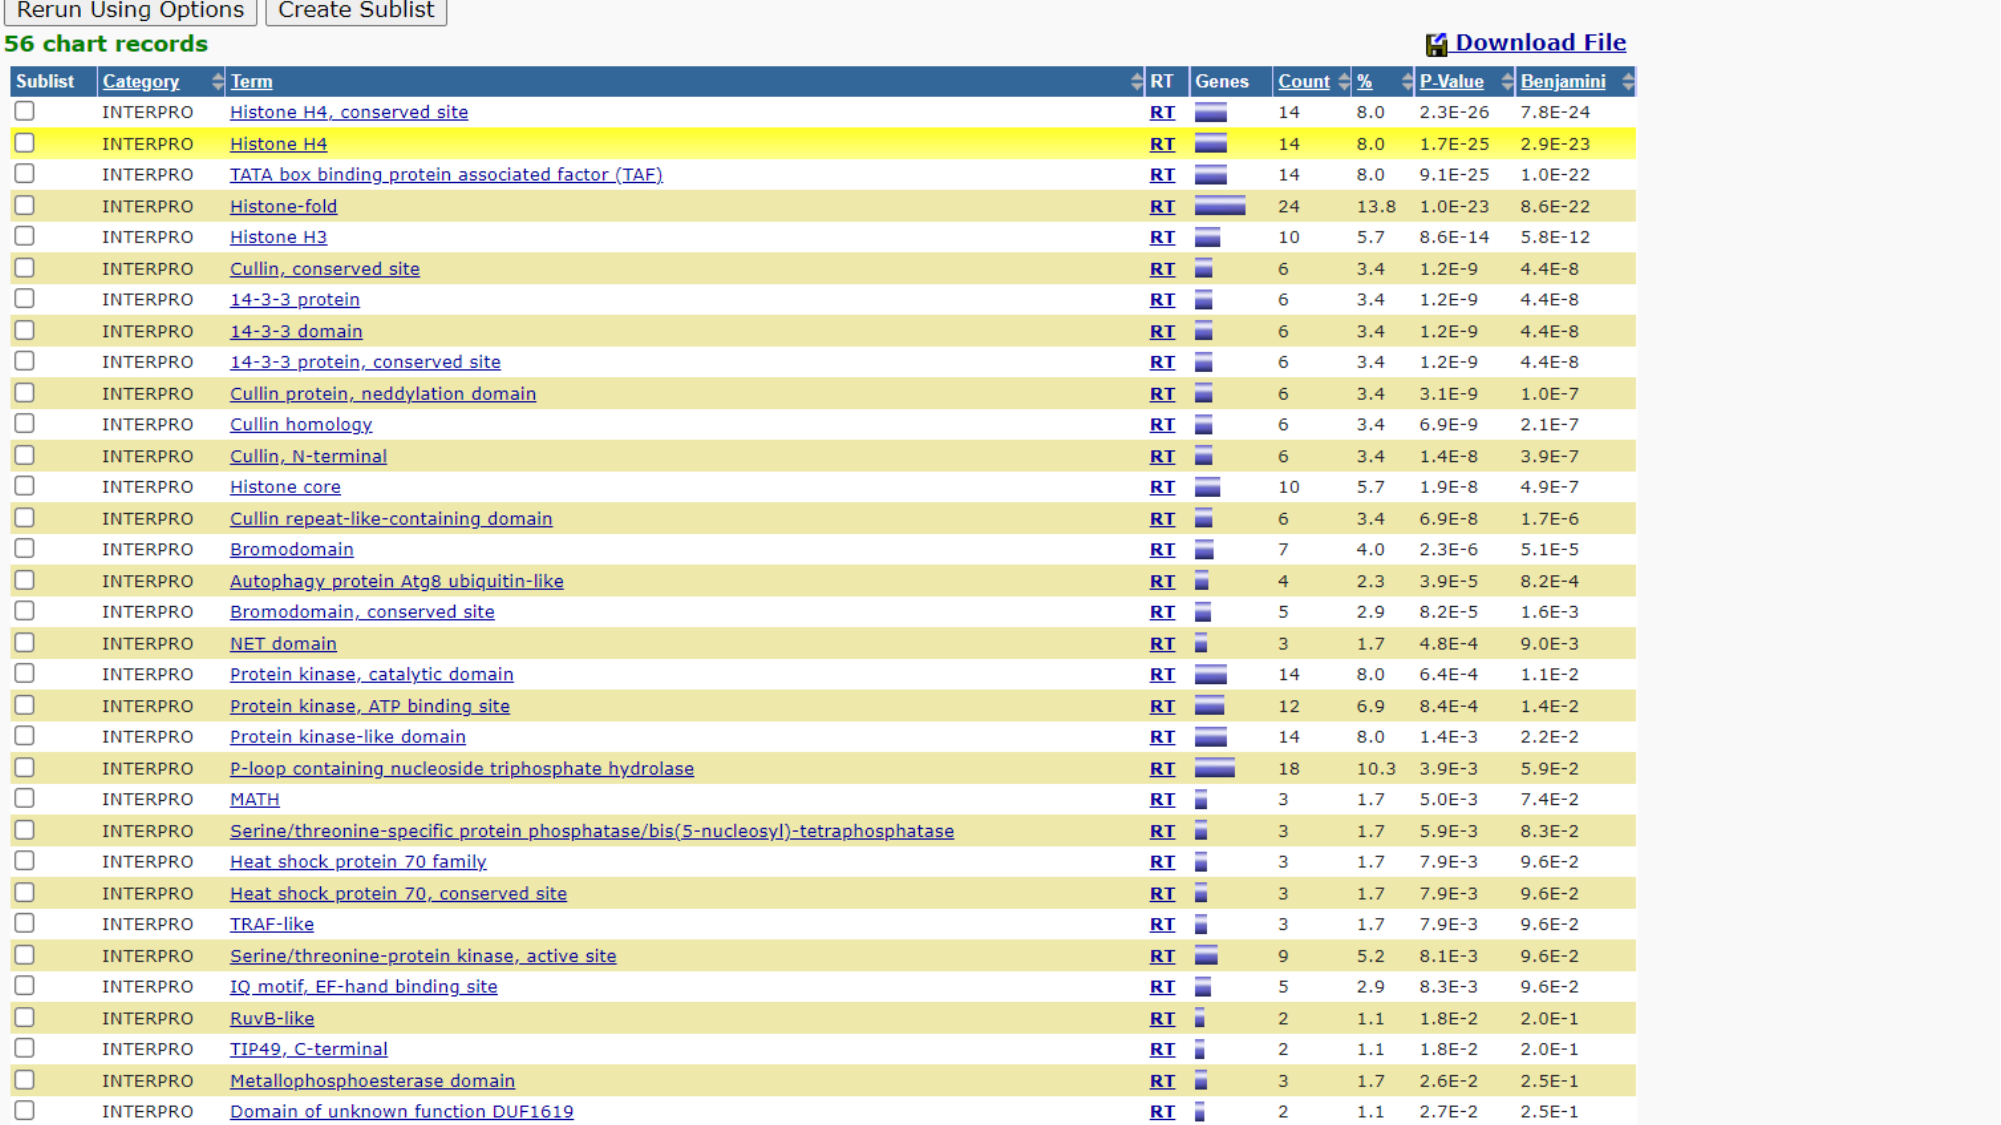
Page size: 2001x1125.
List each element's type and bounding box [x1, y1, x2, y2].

list [0, 0, 2000, 1125]
